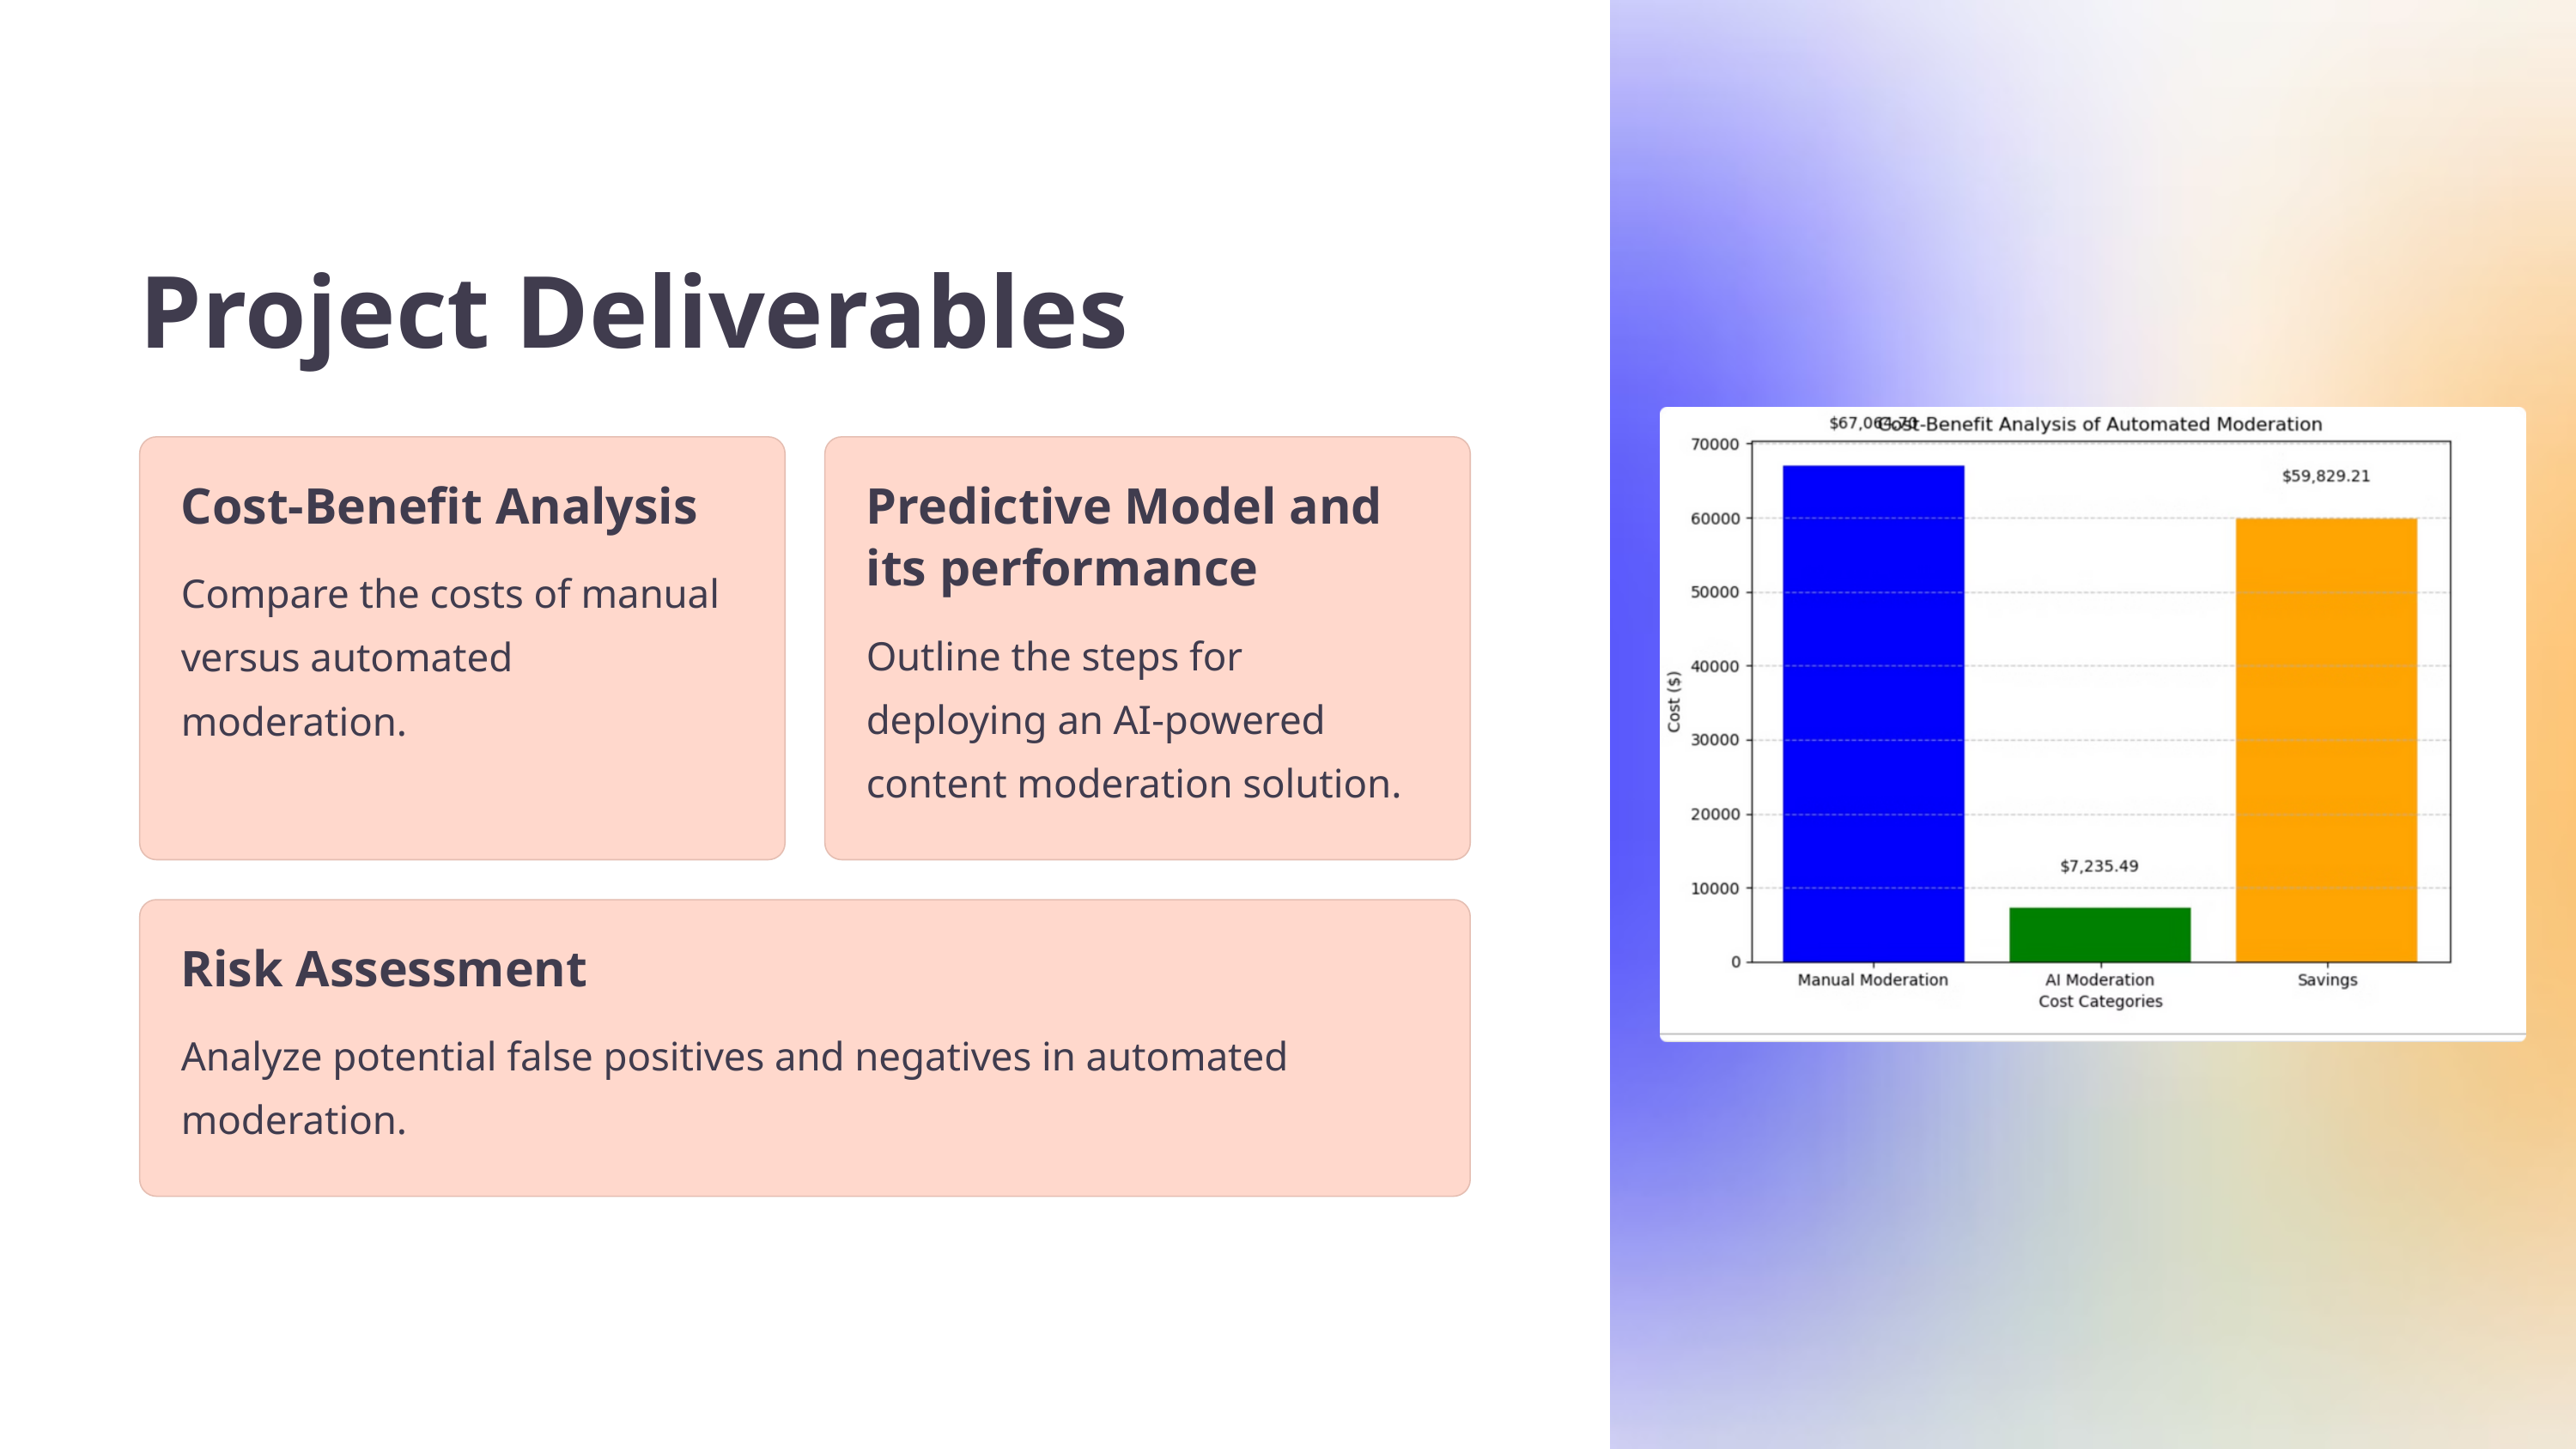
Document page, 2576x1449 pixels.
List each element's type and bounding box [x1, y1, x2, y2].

text_box [138, 435, 787, 861]
text_box [138, 899, 1472, 1197]
text_box [823, 435, 1472, 861]
text_box [0, 0, 2576, 1449]
